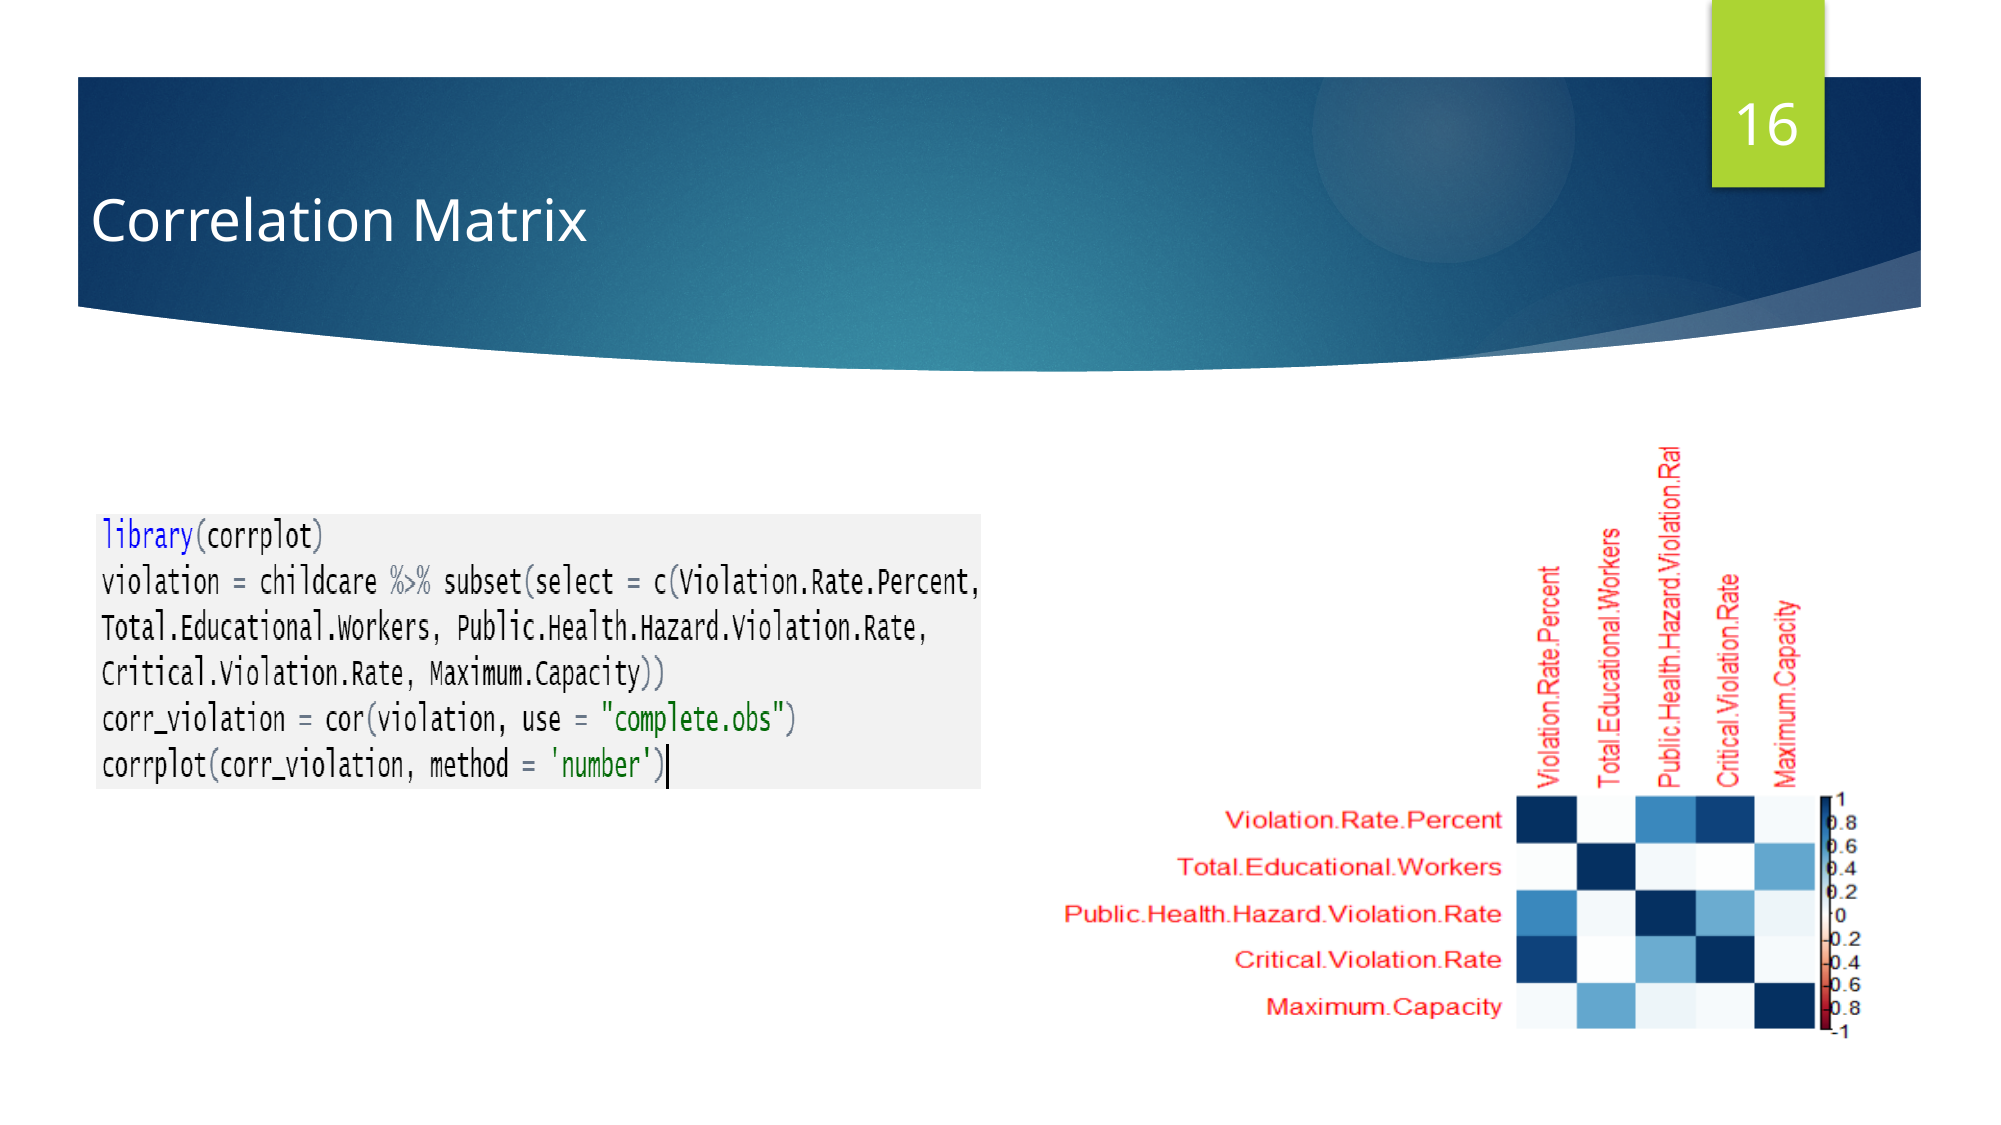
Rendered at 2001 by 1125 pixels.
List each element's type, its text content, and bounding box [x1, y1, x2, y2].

title Correlation Matrix [75, 159, 1627, 276]
slide_number 16 [1698, 48, 1836, 175]
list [96, 513, 982, 790]
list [1018, 420, 1904, 1056]
